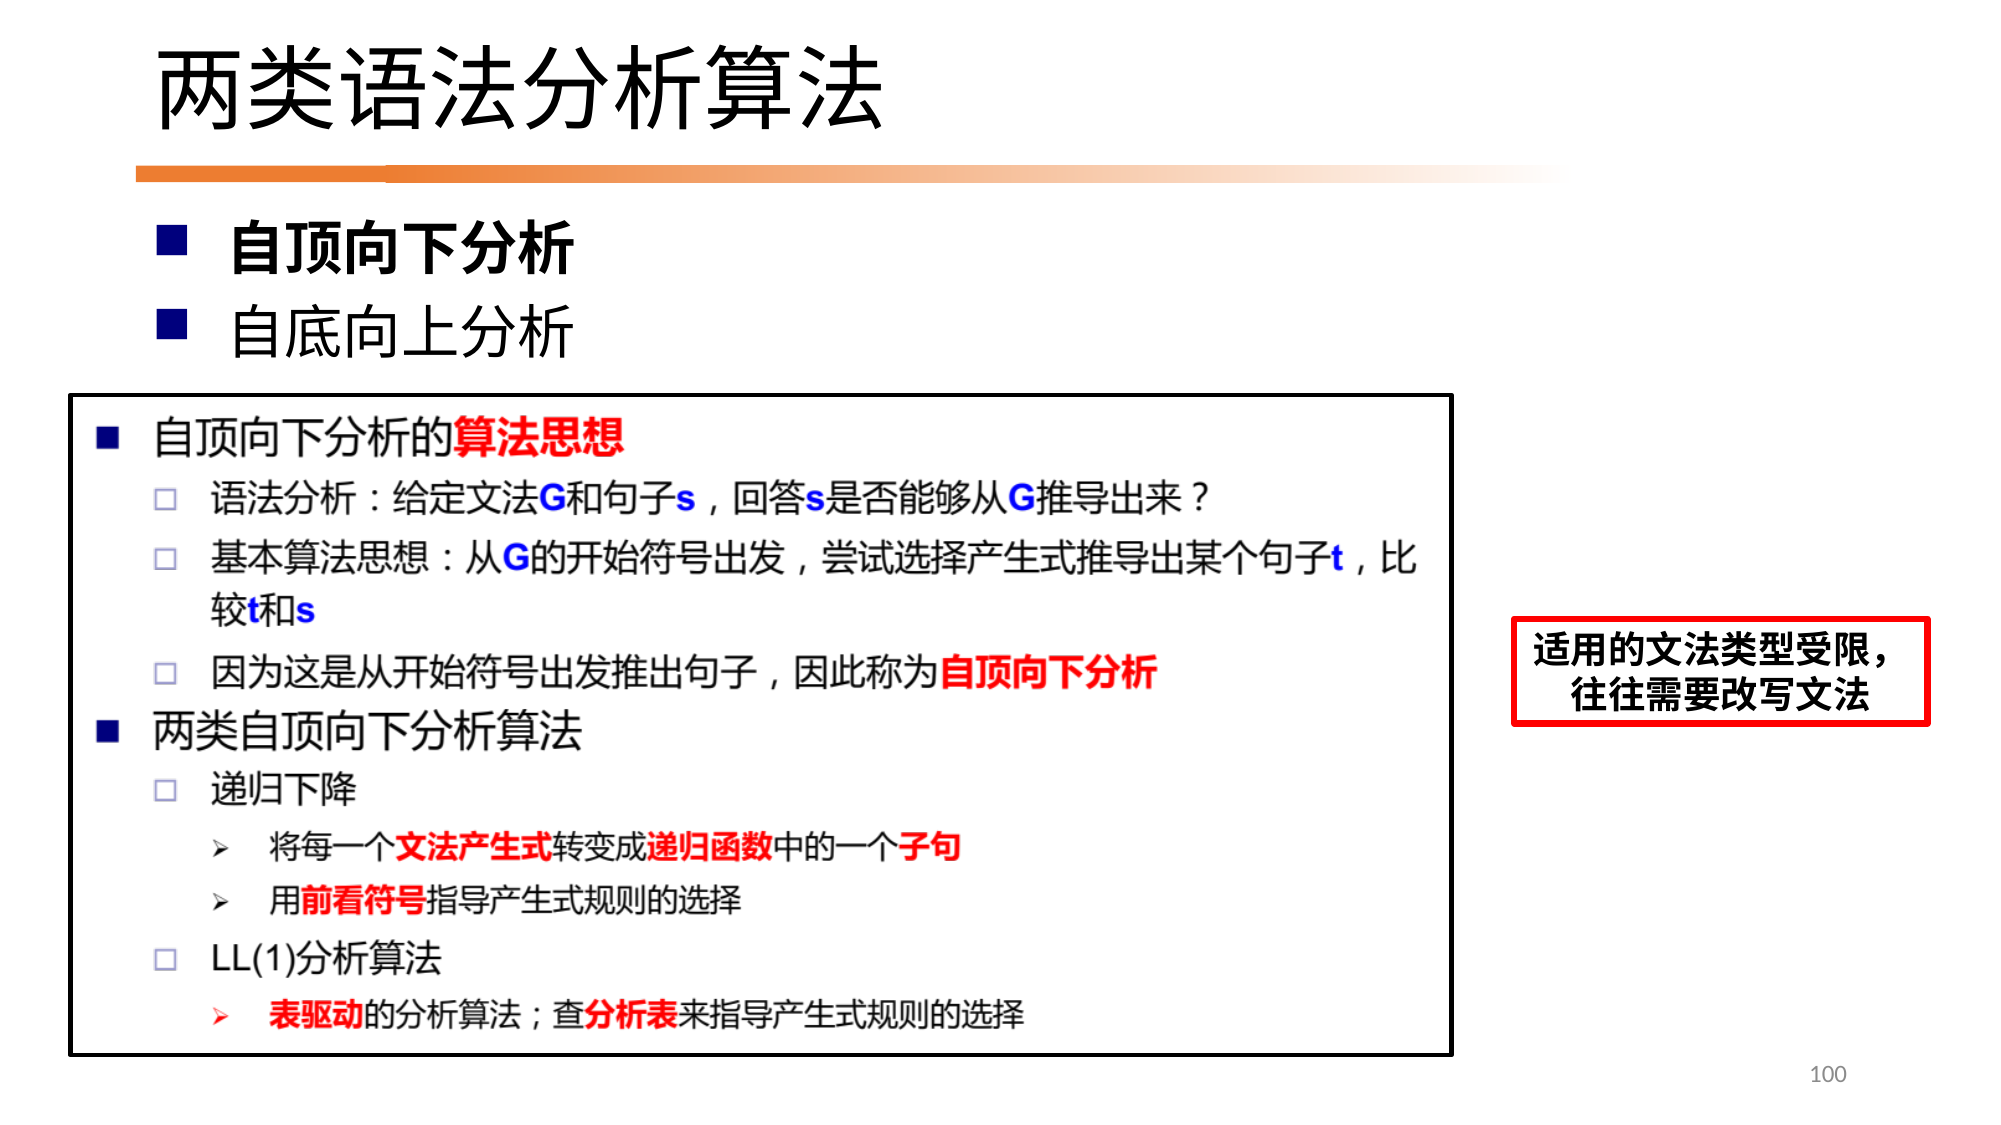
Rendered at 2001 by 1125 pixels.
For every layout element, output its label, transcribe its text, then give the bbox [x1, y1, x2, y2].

slide_number 100 [1412, 1042, 1863, 1103]
text_box 适用的文法类型受限，往往需要改写文法 [1514, 618, 1928, 724]
picture [72, 397, 1450, 1053]
list 自顶向下分析 自底向上分析 [137, 211, 1863, 1018]
title 两类语法分析算法 [138, 25, 1810, 160]
